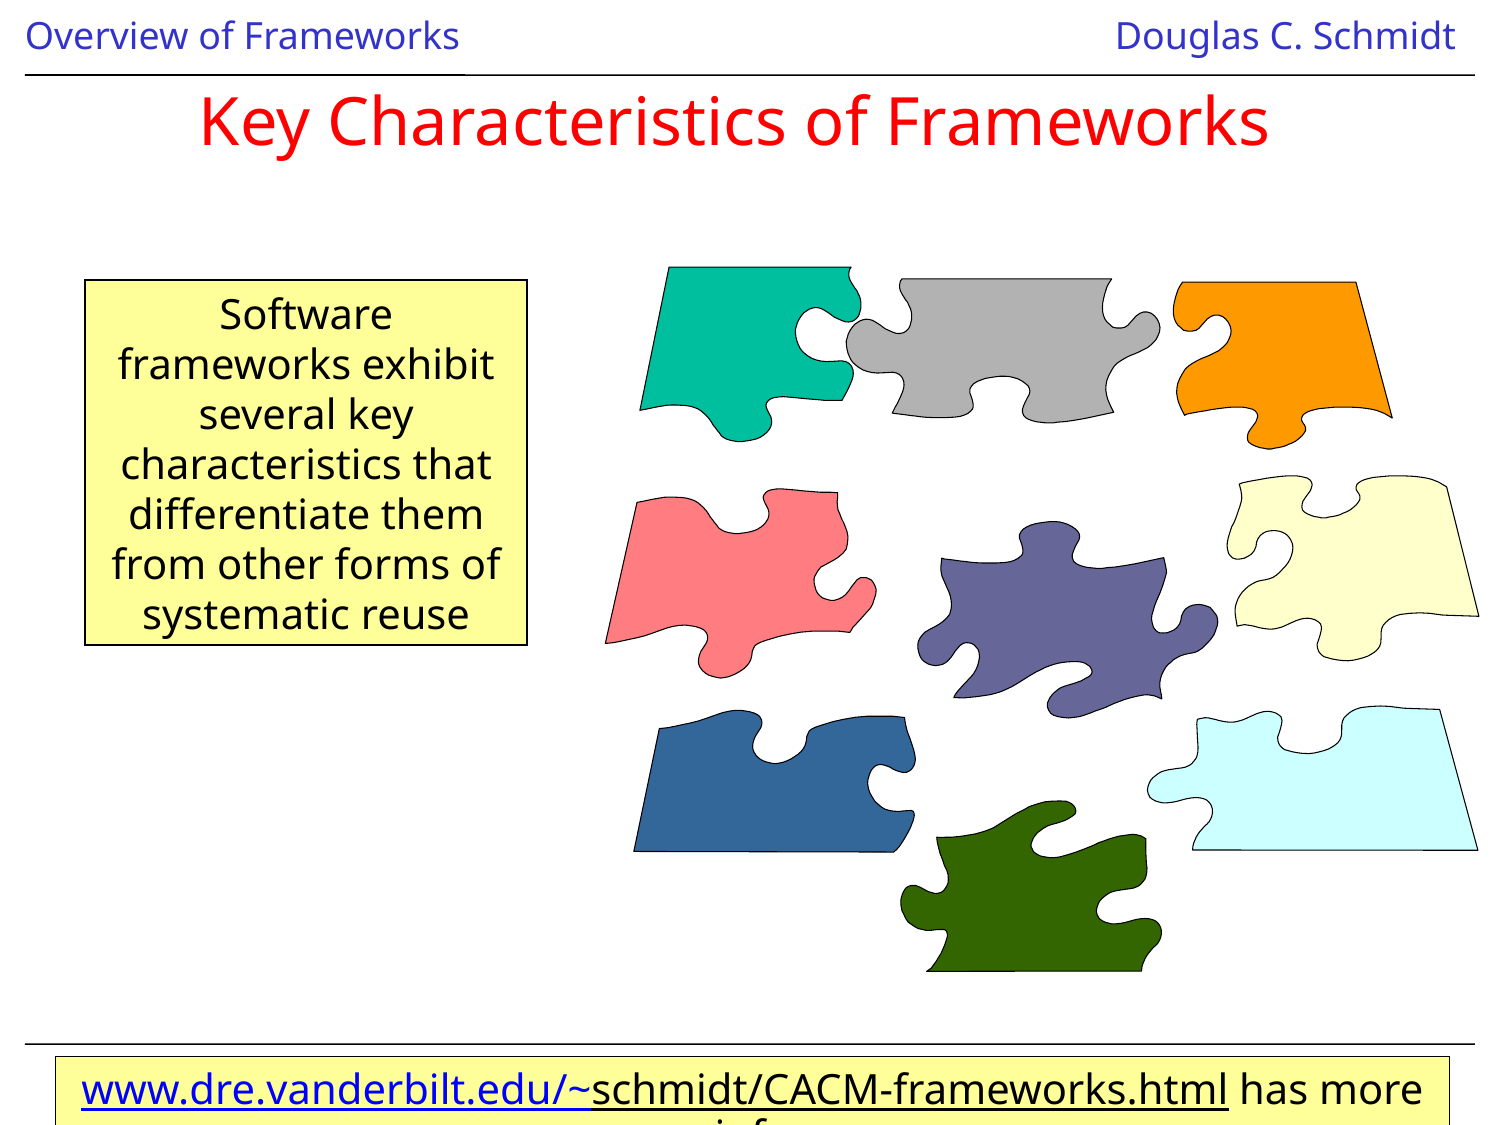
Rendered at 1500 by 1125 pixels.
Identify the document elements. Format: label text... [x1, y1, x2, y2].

text_box [900, 801, 1162, 972]
text_box [633, 710, 916, 853]
text_box [605, 488, 877, 679]
title Key Characteristics of Frameworks [85, 43, 1386, 194]
text_box [1227, 475, 1479, 661]
text_box [639, 267, 861, 442]
text_box [1147, 706, 1478, 851]
text_box [3, 1048, 1500, 1125]
text_box [846, 278, 1161, 423]
text_box Software frameworks exhibit several key characteristics that differentiate them from other forms of systematic reuse [85, 280, 527, 646]
text_box [1173, 282, 1393, 449]
text_box www.dre.vanderbilt.edu/~schmidt/CACM-frameworks.html has more info [55, 1056, 1450, 1125]
text_box [917, 521, 1218, 718]
